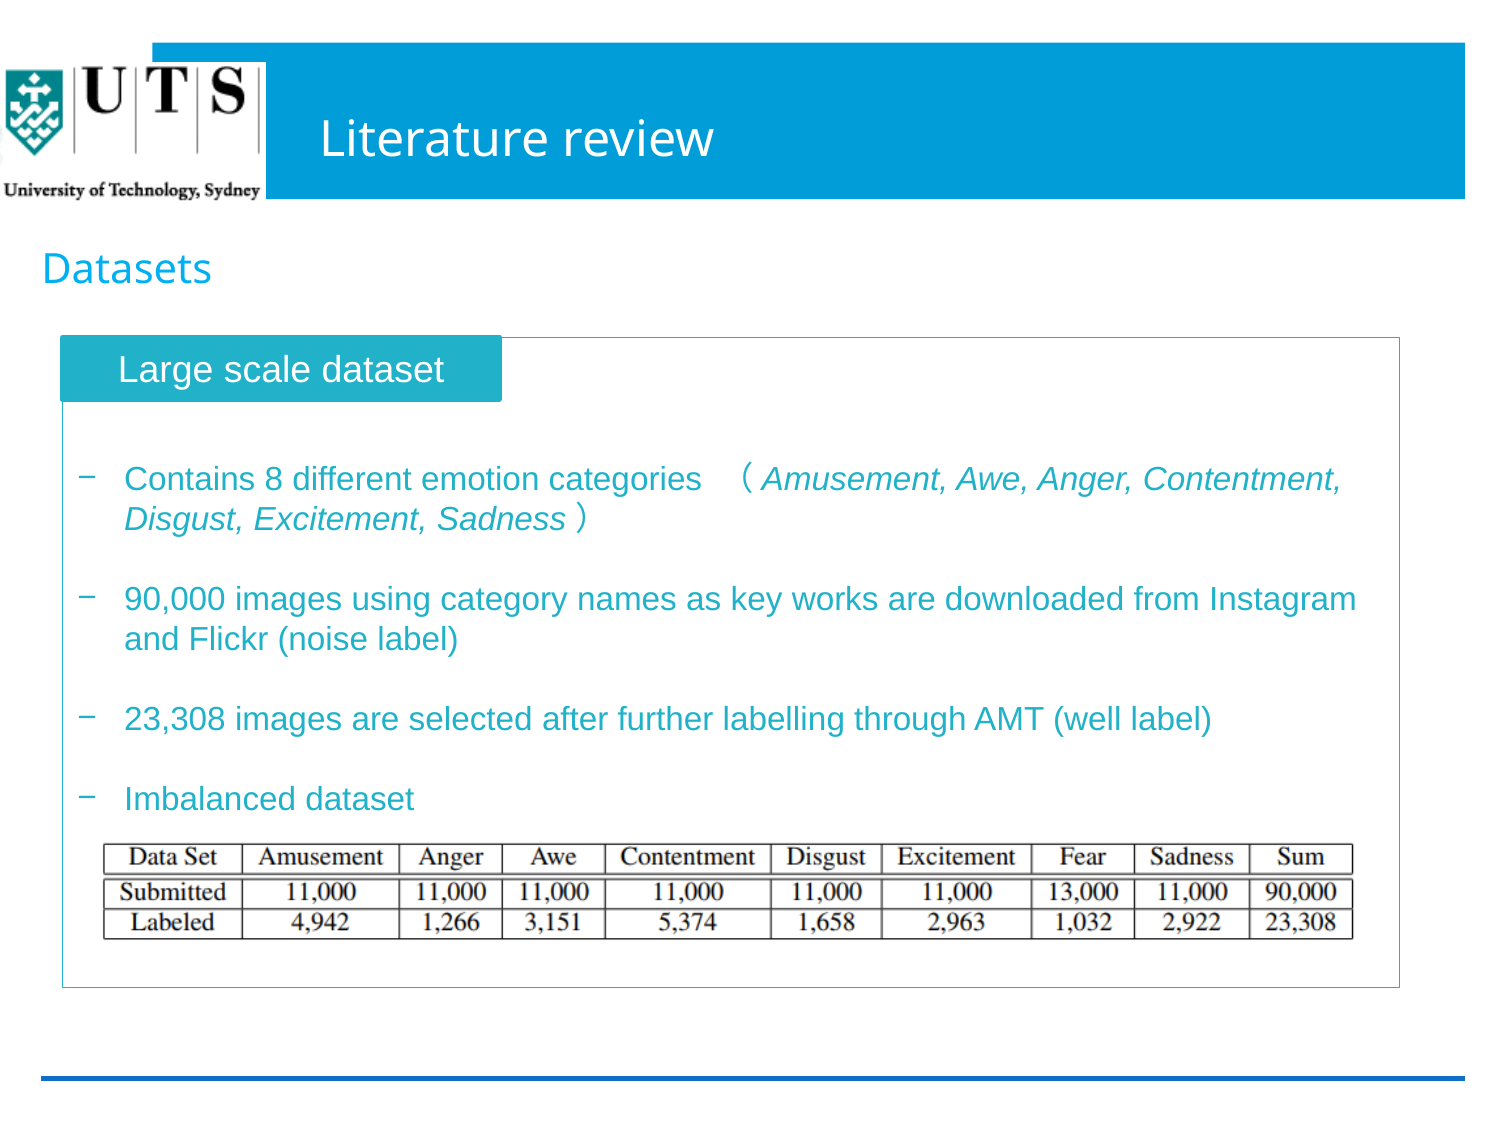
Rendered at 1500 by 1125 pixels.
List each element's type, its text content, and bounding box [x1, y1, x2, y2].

text_box Large scale dataset [62, 337, 500, 398]
text_box Contains 8 different emotion categories （Amusement, Awe, Anger, Contentment, Disgust, Excitement, Sadness） 90,000 images using category names as key works are downloaded from Instagram and Flickr (noise label) 23,308 images are selected after further labelling through AMT (well label) Imbalanced dataset [62, 449, 1388, 824]
list Datasets [41, 232, 1463, 313]
text_box [60, 335, 1402, 990]
picture [93, 828, 1369, 959]
picture [0, 62, 266, 208]
title Literature review [304, 70, 1463, 175]
text_box [60, 335, 502, 402]
